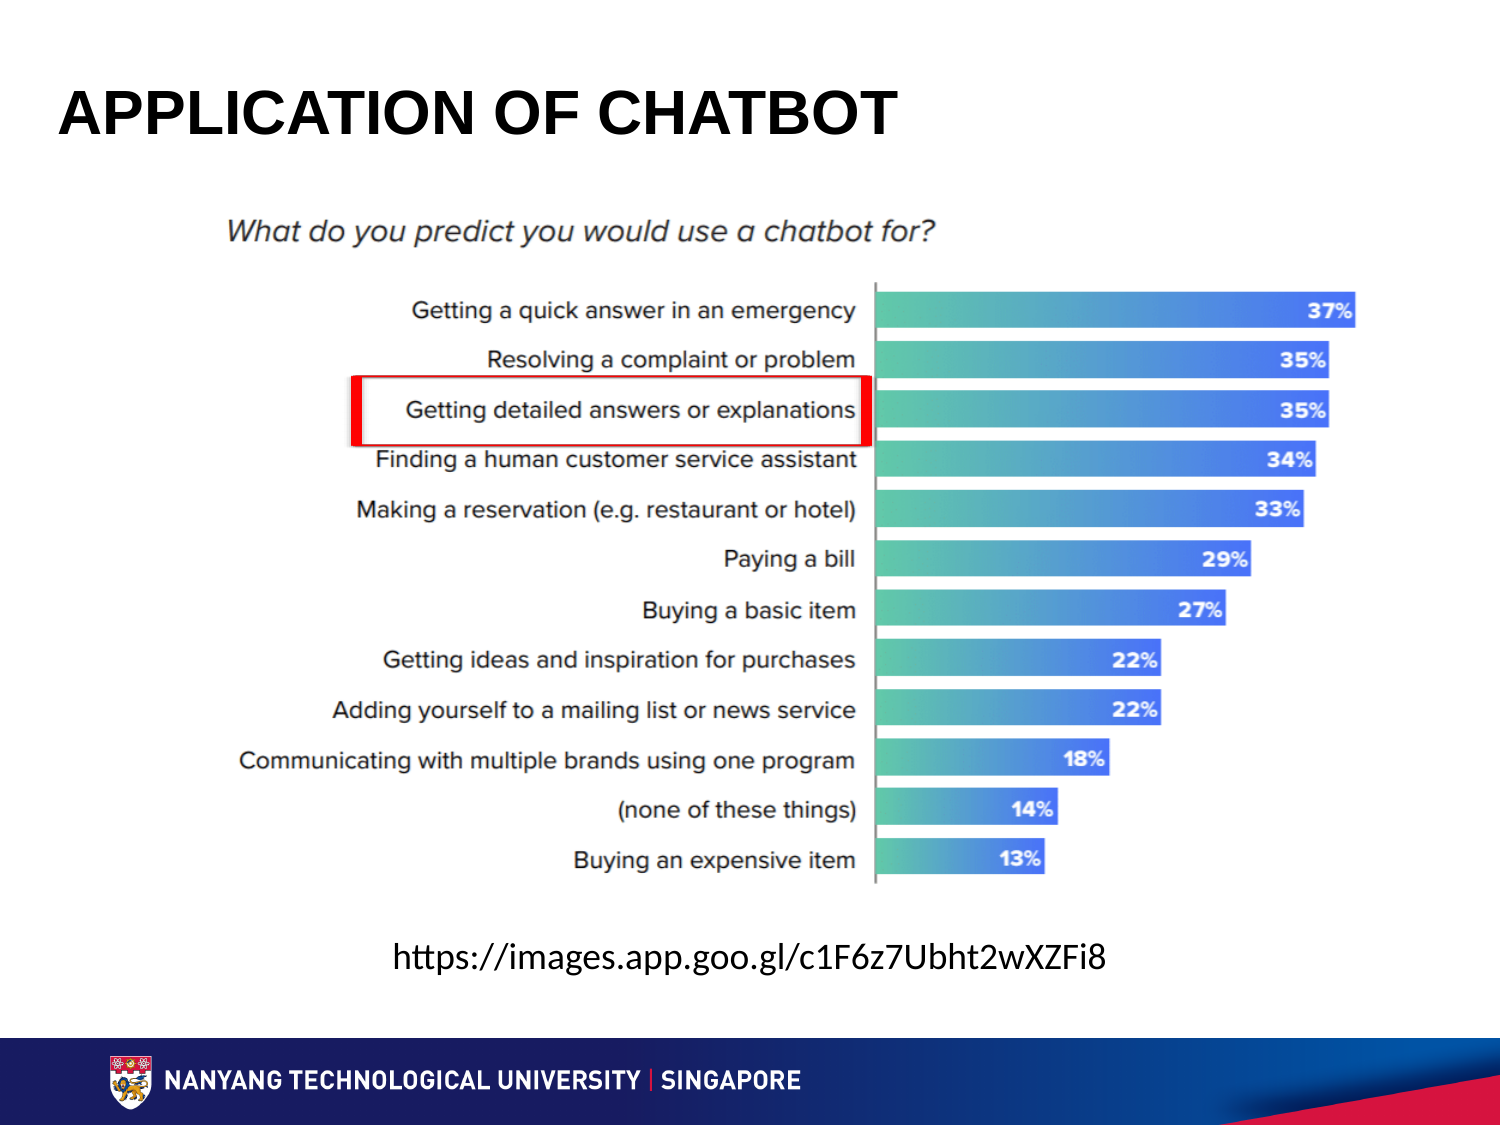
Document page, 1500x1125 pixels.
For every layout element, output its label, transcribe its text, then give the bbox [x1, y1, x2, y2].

text_box https://images.app.goo.gl/c1F6z7Ubht2wXZFi8 [377, 924, 1123, 985]
picture [197, 209, 1416, 903]
picture [0, 1038, 1500, 1125]
title Application of CHATBOt [46, 15, 1397, 204]
